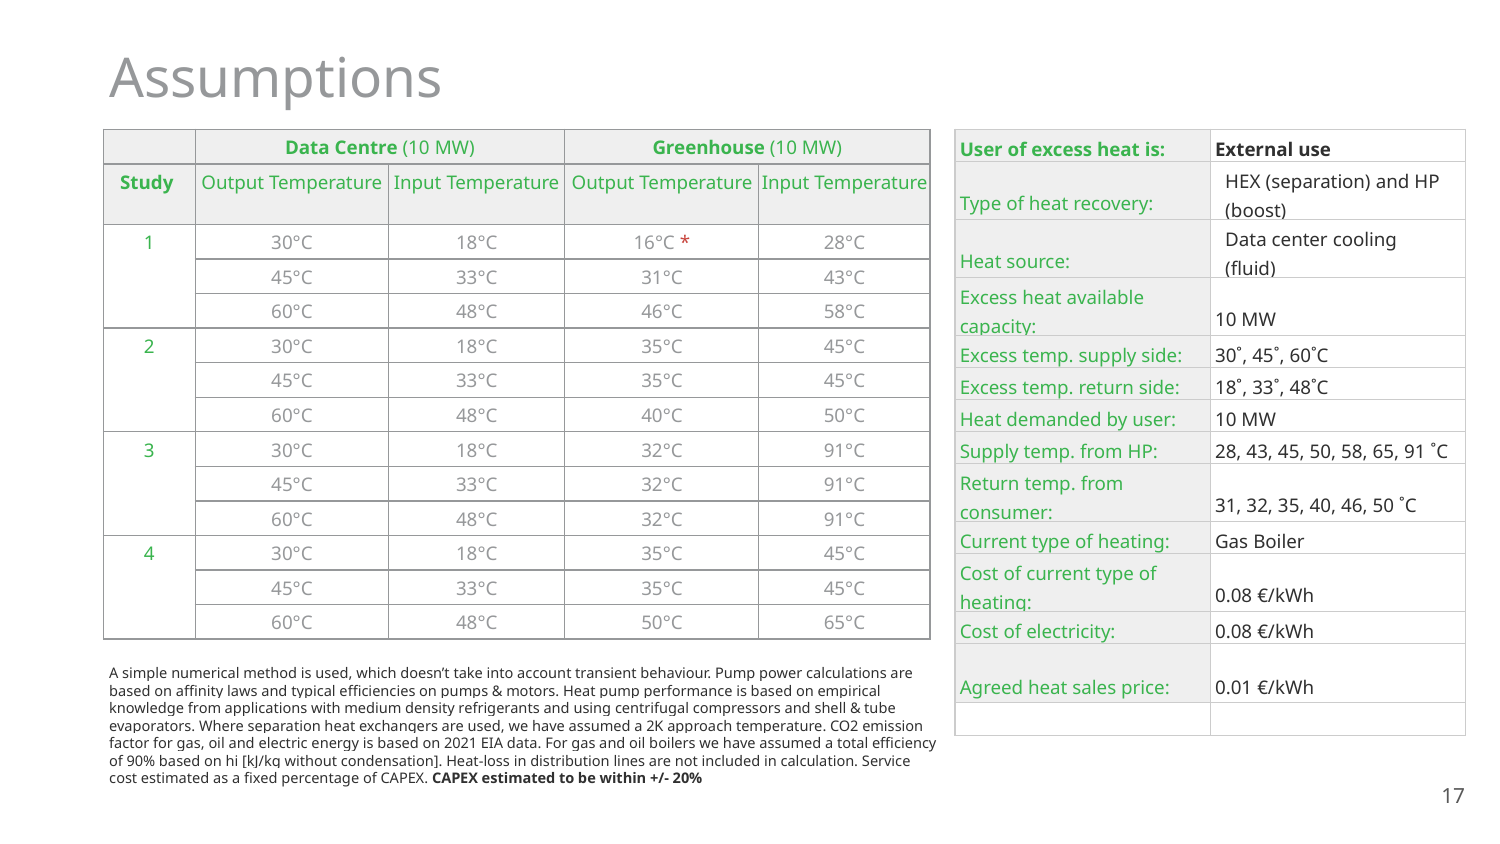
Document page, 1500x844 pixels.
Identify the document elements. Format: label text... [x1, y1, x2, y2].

table_cell 4 [104, 536, 195, 638]
table_cell 18°C [389, 329, 564, 362]
table_cell 60°C [196, 605, 388, 638]
table_cell Input Temperature [389, 165, 564, 224]
table_cell 43°C [759, 260, 929, 293]
table_cell 48°C [389, 502, 564, 535]
table_cell 18°C [389, 432, 564, 466]
table_cell [1211, 703, 1465, 735]
table_header External use [1211, 130, 1465, 161]
table_header User of excess heat is: [956, 130, 1210, 161]
table_cell 0.08 €/kWh [1211, 554, 1465, 611]
table_cell Type of heat recovery: [956, 162, 1210, 219]
table_cell 45°C [759, 329, 929, 362]
table_cell 35°C [565, 571, 758, 604]
table_cell 30°C [196, 432, 388, 466]
table_cell 28°C [759, 225, 929, 258]
table_cell 31, 32, 35, 40, 46, 50 ˚C [1211, 464, 1465, 521]
table_cell Return temp. from consumer: [956, 464, 1210, 521]
table_cell 60°C [196, 294, 388, 327]
table_cell 2 [104, 329, 195, 431]
table_cell Agreed heat sales price: [956, 644, 1210, 702]
table_cell 33°C [389, 571, 564, 604]
table_cell 30°C [196, 329, 388, 362]
table_cell 10 MW [1211, 400, 1465, 431]
table_cell 45°C [196, 467, 388, 500]
text_box Assumptions [94, 27, 535, 123]
table_cell 48°C [389, 294, 564, 327]
slide_number 17 [1389, 764, 1480, 830]
table_cell 35°C [565, 536, 758, 569]
table_cell 32°C [565, 467, 758, 500]
table_cell 45°C [759, 363, 929, 397]
table_cell Cost of current type of heating: [956, 554, 1210, 611]
table_cell 3 [104, 432, 195, 535]
table_cell 35°C [565, 363, 758, 397]
table_cell 45°C [196, 260, 388, 293]
table_cell Heat demanded by user: [956, 400, 1210, 431]
table_cell 60°C [196, 398, 388, 431]
text_box A simple numerical method is used, which doesn’t take into account transient behaviour. Pump power calculations are based on affinity laws and typical efficiencies on pumps & motors. Heat pump performance is based on empirical knowledge from applications with medium density refrigerants and using centrifugal compressors and shell & tube evaporators. Where separation heat exchangers are used, we have assumed a 2K approach temperature. CO2 emission factor for gas, oil and electric energy is based on 2021 EIA data. For gas and oil boilers we have assumed a total efficiency of 90% based on hi [kJ/kg without condensation]. Heat-loss in distribution lines are not included in calculation. Service cost estimated as a fixed percentage of CAPEX. CAPEX estimated to be within +/- 20% [94, 649, 955, 802]
table_cell 0.01 €/kWh [1211, 644, 1465, 702]
table_header Data Centre (10 MW) [196, 130, 564, 163]
table_cell HEX (separation) and HP (boost) [1211, 162, 1465, 219]
table_cell 40°C [565, 398, 758, 431]
table_cell 16°C * [565, 225, 758, 258]
table_cell 32°C [565, 432, 758, 466]
table_cell 48°C [389, 605, 564, 638]
table_cell 32°C [565, 502, 758, 535]
table_cell 91°C [759, 432, 929, 466]
table_cell Study [104, 165, 195, 224]
table_cell 65°C [759, 605, 929, 638]
table_cell 1 [104, 225, 195, 327]
table_cell [956, 703, 1210, 735]
table_cell 58°C [759, 294, 929, 327]
table_cell Cost of electricity: [956, 612, 1210, 643]
table_cell 18°C [389, 536, 564, 569]
table_cell 33°C [389, 363, 564, 397]
table_cell 46°C [565, 294, 758, 327]
table_cell 33°C [389, 467, 564, 500]
table_cell Excess temp. supply side: [956, 336, 1210, 367]
table_cell 50°C [565, 605, 758, 638]
table_cell 50°C [759, 398, 929, 431]
table_cell Output Temperature [196, 165, 388, 224]
table_cell 30°C [196, 536, 388, 569]
table_cell 28, 43, 45, 50, 58, 65, 91 ˚C [1211, 432, 1465, 463]
table_cell Current type of heating: [956, 522, 1210, 553]
table_cell Excess temp. return side: [956, 368, 1210, 399]
table_cell 0.08 €/kWh [1211, 612, 1465, 643]
table_cell 33°C [389, 260, 564, 293]
table_cell 48°C [389, 398, 564, 431]
table_cell 31°C [565, 260, 758, 293]
table_header [104, 130, 195, 163]
table_cell 45°C [759, 536, 929, 569]
table_cell 45°C [759, 571, 929, 604]
table_cell 35°C [565, 329, 758, 362]
table_cell 45°C [196, 363, 388, 397]
table_cell Data center cooling (fluid) [1211, 220, 1465, 277]
table_cell Excess heat available capacity: [956, 278, 1210, 335]
table_cell 10 MW [1211, 278, 1465, 335]
table_cell Input Temperature [759, 165, 929, 224]
table_cell 18˚, 33˚, 48˚C [1211, 368, 1465, 399]
table_header Greenhouse (10 MW) [565, 130, 929, 163]
table_cell 91°C [759, 502, 929, 535]
table_cell 30°C [196, 225, 388, 258]
table_cell 18°C [389, 225, 564, 258]
table_cell 60°C [196, 502, 388, 535]
table_cell 91°C [759, 467, 929, 500]
table_cell Heat source: [956, 220, 1210, 277]
table_cell 30˚, 45˚, 60˚C [1211, 336, 1465, 367]
table_cell Gas Boiler [1211, 522, 1465, 553]
table_cell Output Temperature [565, 165, 758, 224]
table_cell Supply temp. from HP: [956, 432, 1210, 463]
table_cell 45°C [196, 571, 388, 604]
